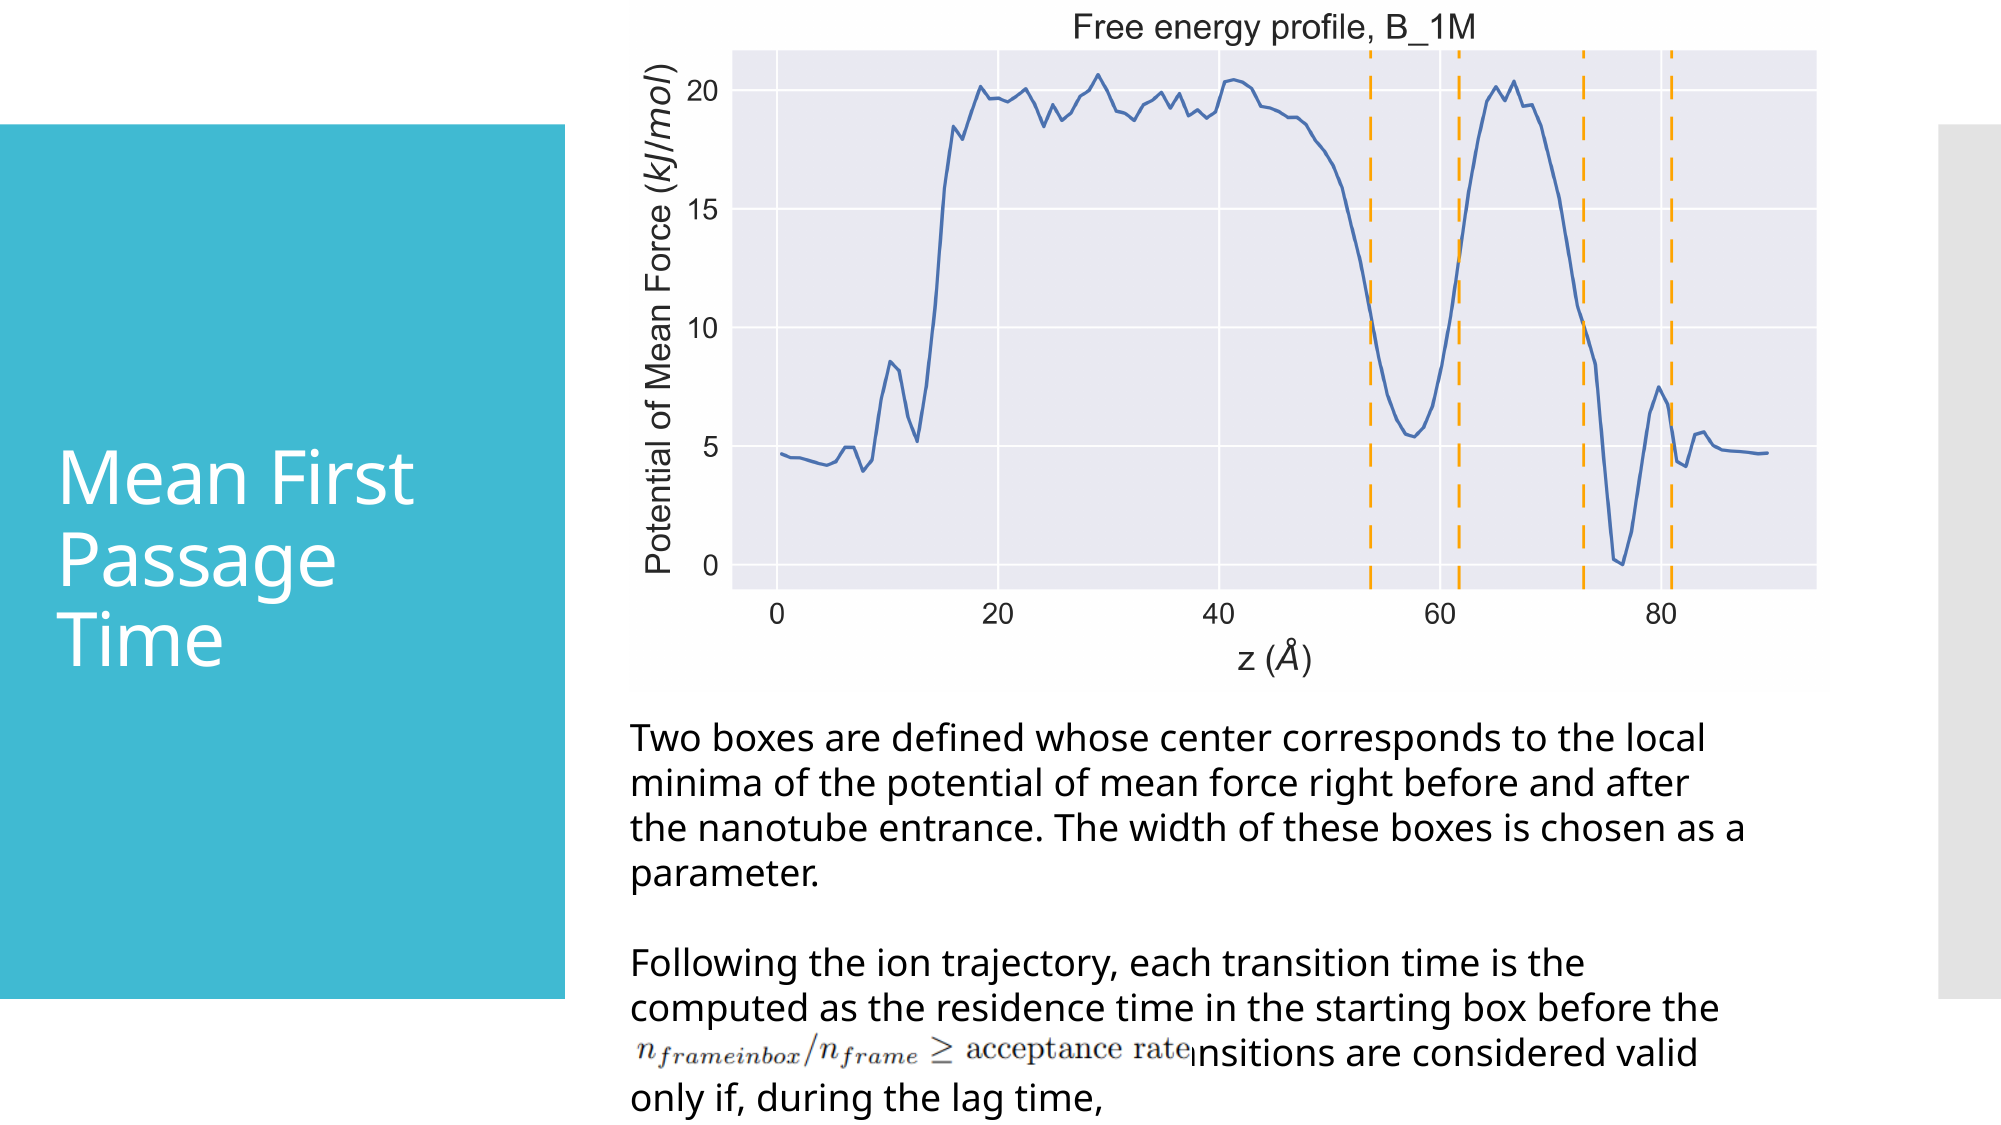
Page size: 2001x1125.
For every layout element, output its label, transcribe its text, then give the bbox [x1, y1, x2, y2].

text_box Two boxes are defined whose center corresponds to the local minima of the potential of mean force right before and after the nanotube entrance. The width of these boxes is chosen as a parameter. Following the ion trajectory, each transition time is the computed as the residence time in the starting box before the transition to the second box. Transitions are considered valid only if, during the lag time, [614, 706, 1770, 1125]
picture [628, 1030, 1192, 1070]
title Mean First Passage Time [41, 184, 525, 940]
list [629, 0, 1831, 692]
